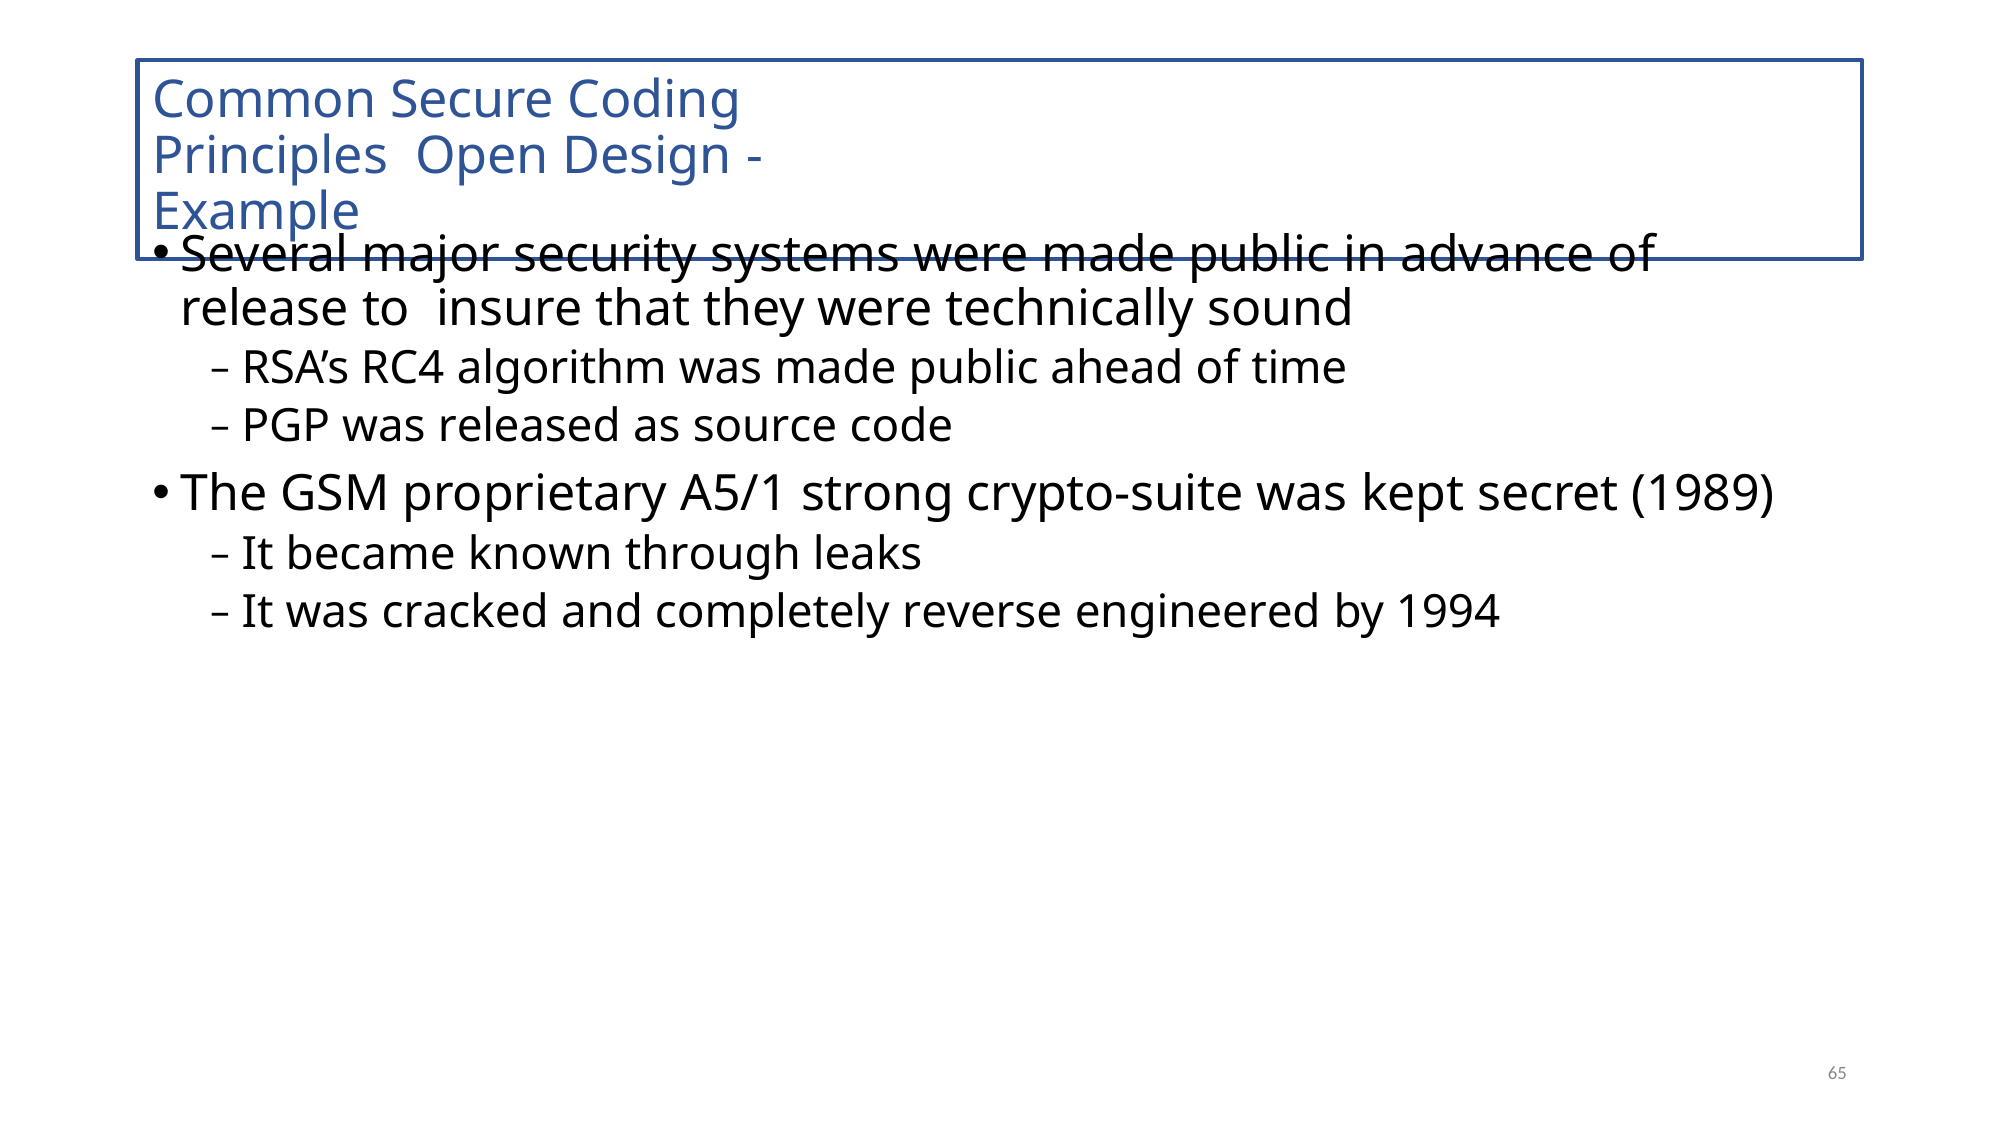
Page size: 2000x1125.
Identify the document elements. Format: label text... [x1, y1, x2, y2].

text_box Several major security systems were made public in advance of release to insure that they were technically sound – RSA’s RC4 algorithm was made public ahead of time – PGP was released as source code The GSM proprietary A5/1 strong crypto-suite was kept secret (1989) – It became known through leaks – It was cracked and completely reverse engineered by 1994 [150, 218, 1815, 637]
slide_number 65 [1812, 1062, 1856, 1125]
title Common Secure Coding Principles Open Design - Example [137, 60, 1863, 260]
